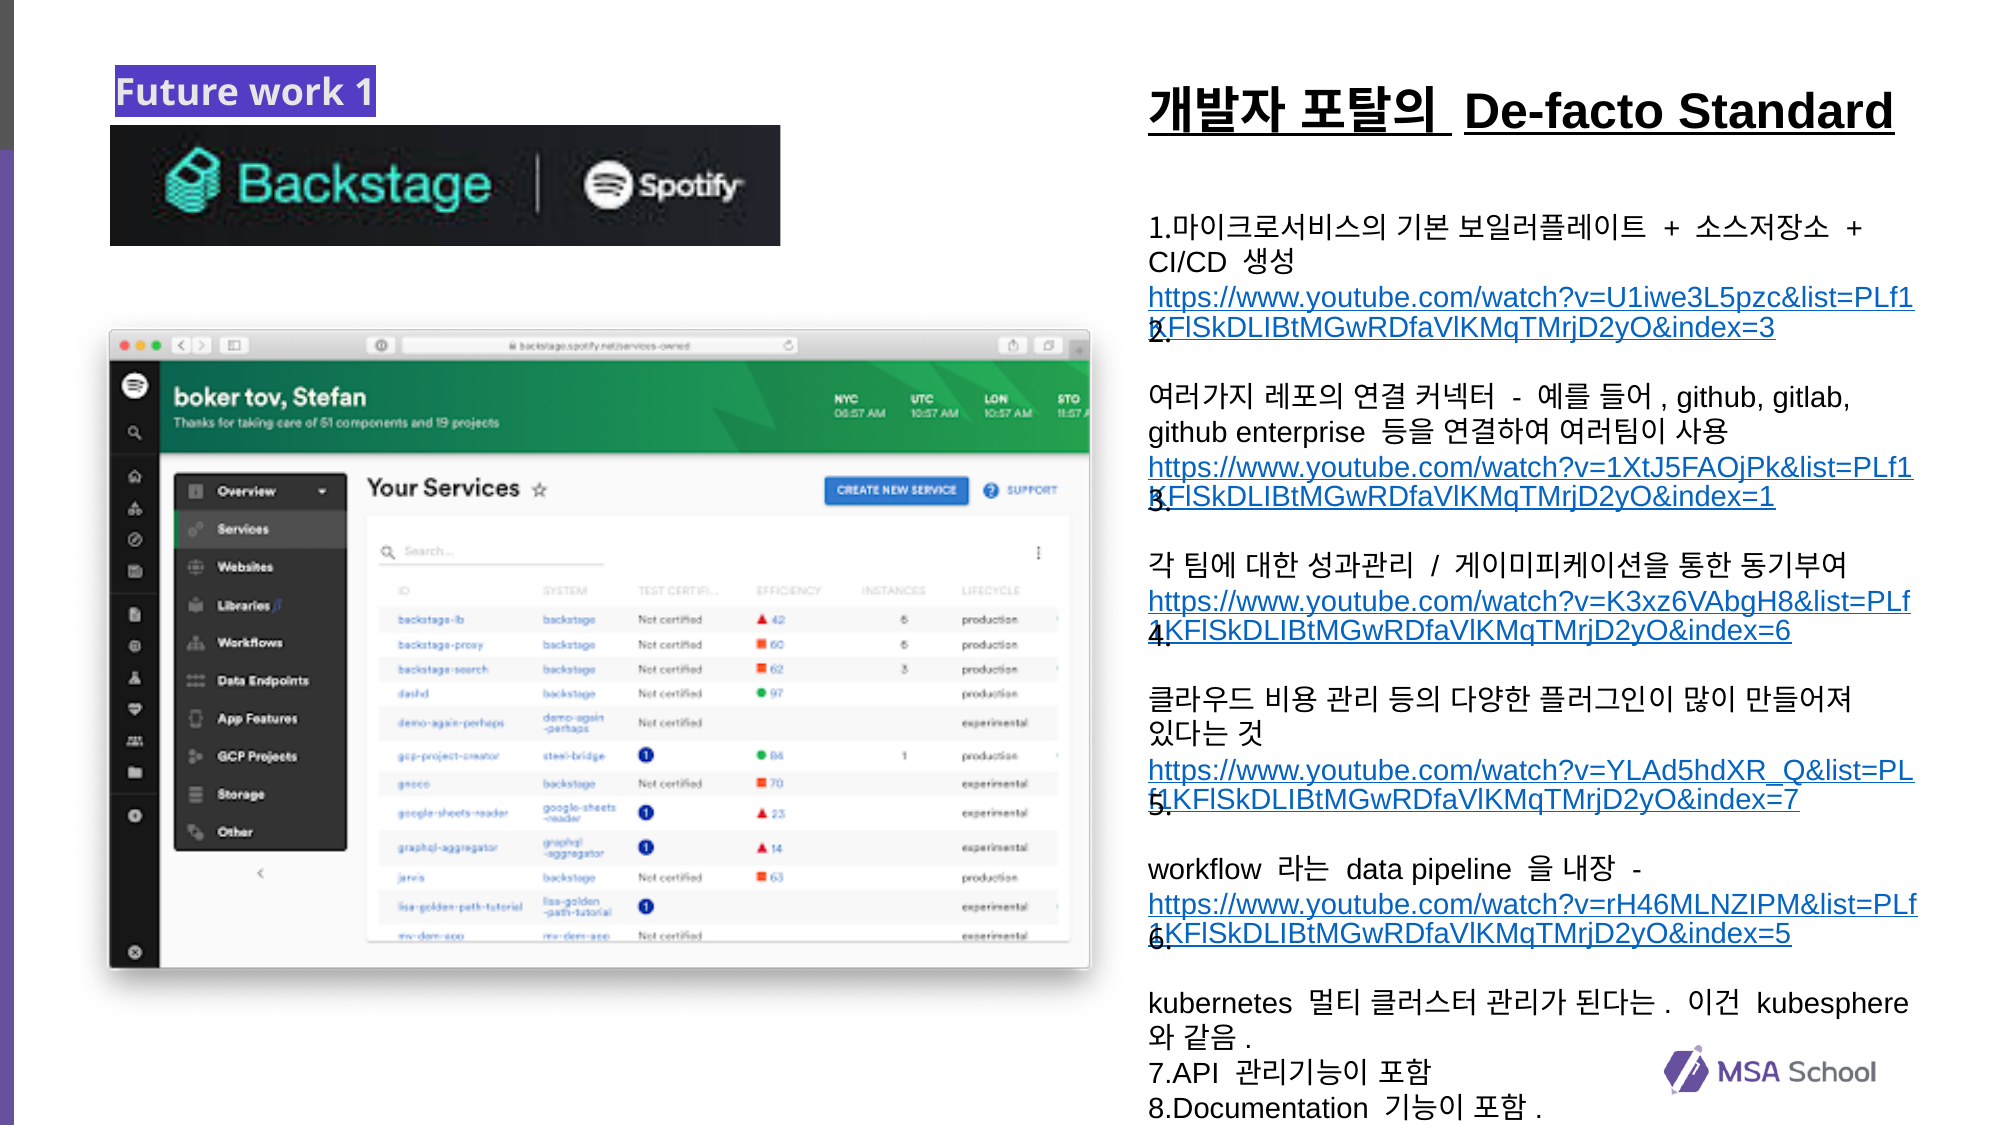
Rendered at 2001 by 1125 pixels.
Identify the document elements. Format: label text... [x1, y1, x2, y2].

picture [1660, 1040, 1882, 1101]
text_box Future work 1 [66, 60, 1069, 121]
text_box 개발자 포탈의 De-facto Standard 마이크로서비스의 기본 보일러플레이트 + 소스저장소 + CI/CD 생성 https://www.youtube.com/watch?v=U1iwe3L5pzc&list=PLf1KFlSkDLIBtMGwRDfaVlKMqTMrjD2yO&index=3 여러가지 레포의 연결 커넥터 - 예를 들어, github, gitlab, github enterprise 등을 연결하여 여러팀이 사용 https://www.youtube.com/watch?v=1XtJ5FAOjPk&list=PLf1KFlSkDLIBtMGwRDfaVlKMqTMrjD2yO&index=1 각 팀에 대한 성과관리 / 게이미피케이션을 통한 동기부여 https://www.youtube.com/watch?v=K3xz6VAbgH8&list=PLf1KFlSkDLIBtMGwRDfaVlKMqTMrjD2yO&index=6 클라우드 비용 관리 등의 다양한 플러그인이 많이 만들어져 있다는 것 https://www.youtube.com/watch?v=YLAd5hdXR_Q&list=PLf1KFlSkDLIBtMGwRDfaVlKMqTMrjD2yO&index=7 workflow 라는 data pipeline 을 내장 - https://www.youtube.com/watch?v=rH46MLNZIPM&list=PLf1KFlSkDLIBtMGwRDfaVlKMqTMrjD2yO&index=5 kubernetes 멀티 클러스터 관리가 된다는. 이건 kubesphere 와 같음. API 관리기능이 포함 Documentation 기능이 포함. [1133, 1, 1934, 1021]
picture [66, 301, 1134, 1027]
picture [110, 125, 781, 246]
